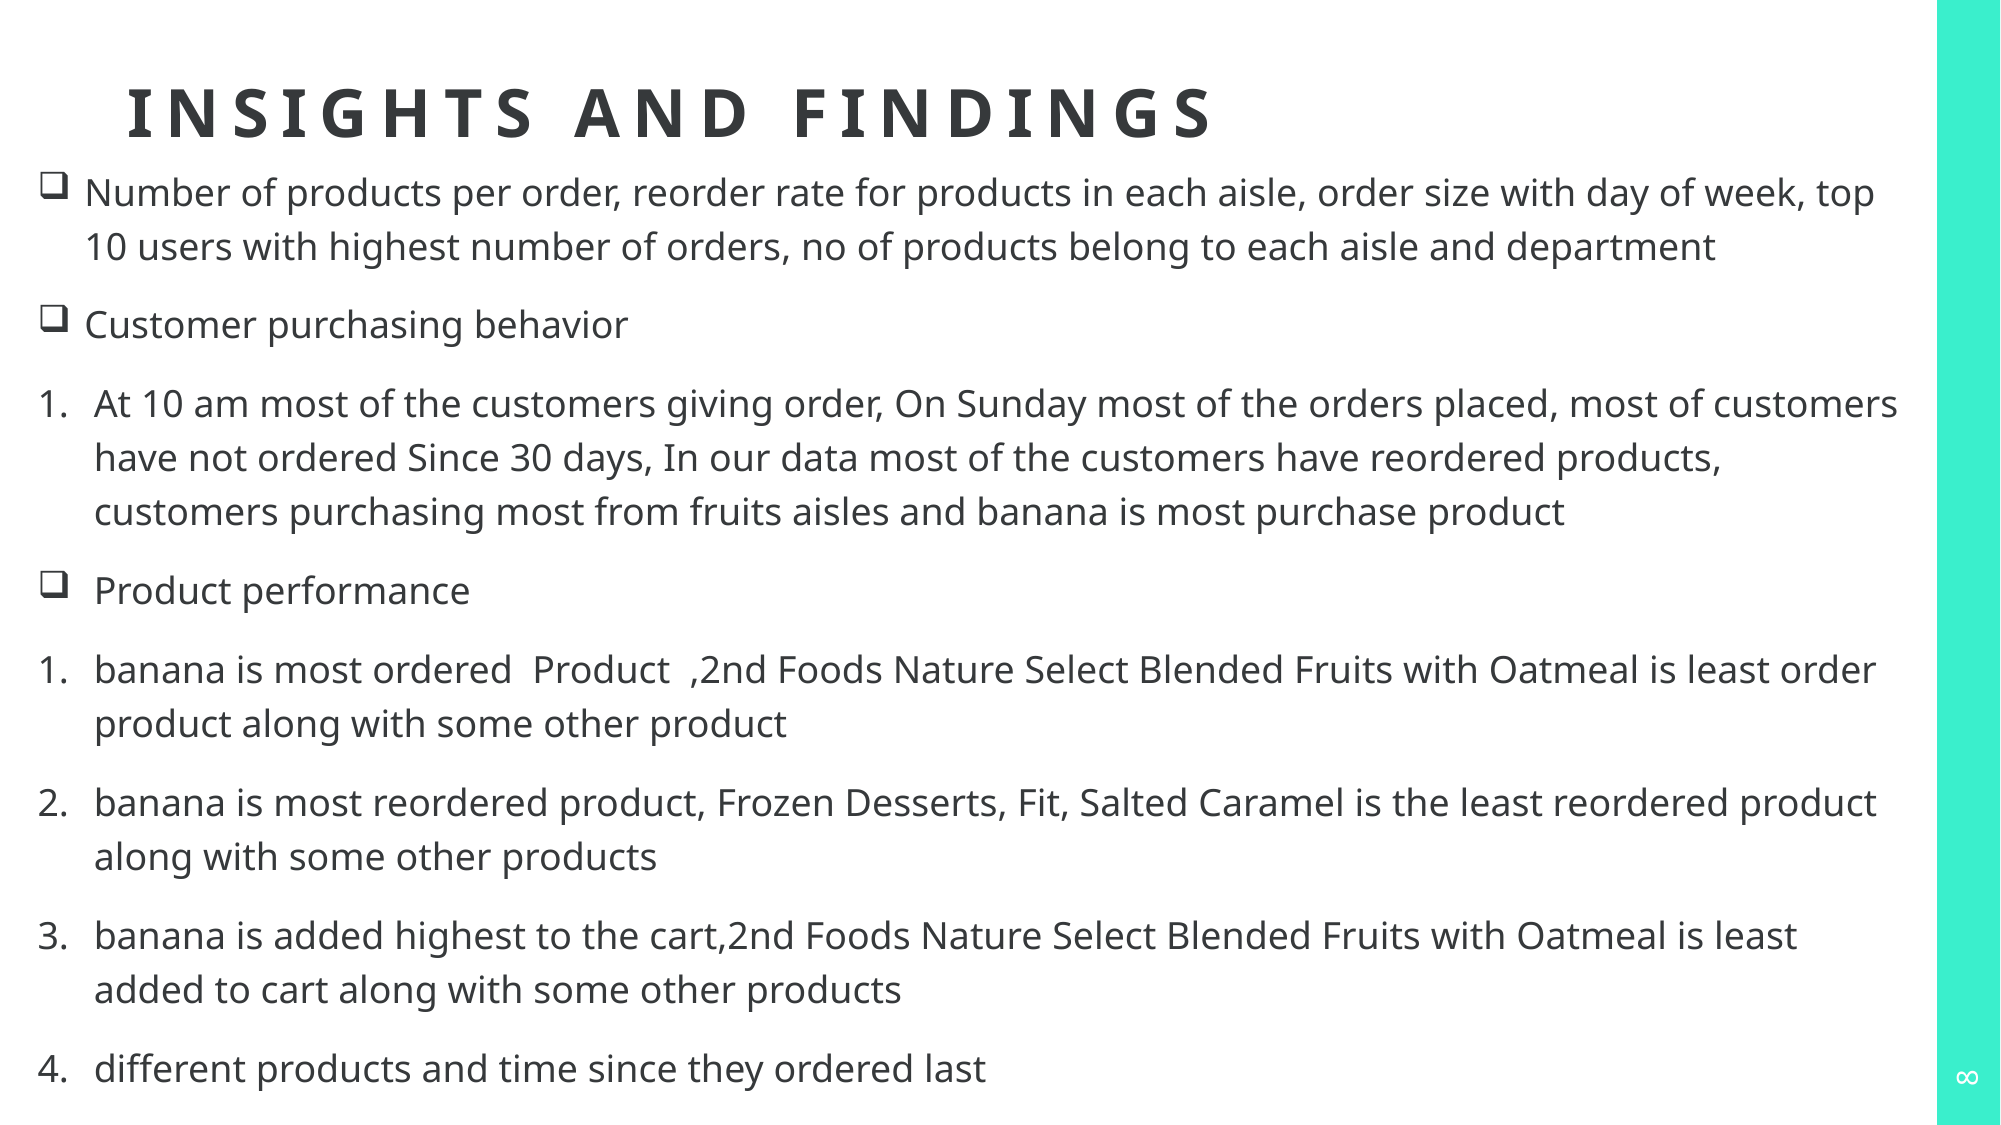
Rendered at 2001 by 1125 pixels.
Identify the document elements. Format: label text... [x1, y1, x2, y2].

slide_number 8 [1937, 1032, 2000, 1125]
title Insights and findings [127, 0, 1322, 152]
list Number of products per order, reorder rate for products in each aisle, order size with day of week, top 10 users with highest number of orders, no of products belong to each aisle and department Customer purchasing behavior At 10 am most of the customers giving order, On Sunday most of the orders placed, most of customers have not ordered Since 30 days, In our data most of the customers have reordered products, customers purchasing most from fruits aisles and banana is most purchase product Product performance banana is most ordered Product ,2nd Foods Nature Select Blended Fruits with Oatmeal is least order product along with some other product banana is most reordered product, Frozen Desserts, Fit, Salted Caramel is the least reordered product along with some other products banana is added highest to the cart,2nd Foods Nature Select Blended Fruits with Oatmeal is least added to cart along with some other products different products and time since they ordered last [37, 152, 1916, 1125]
